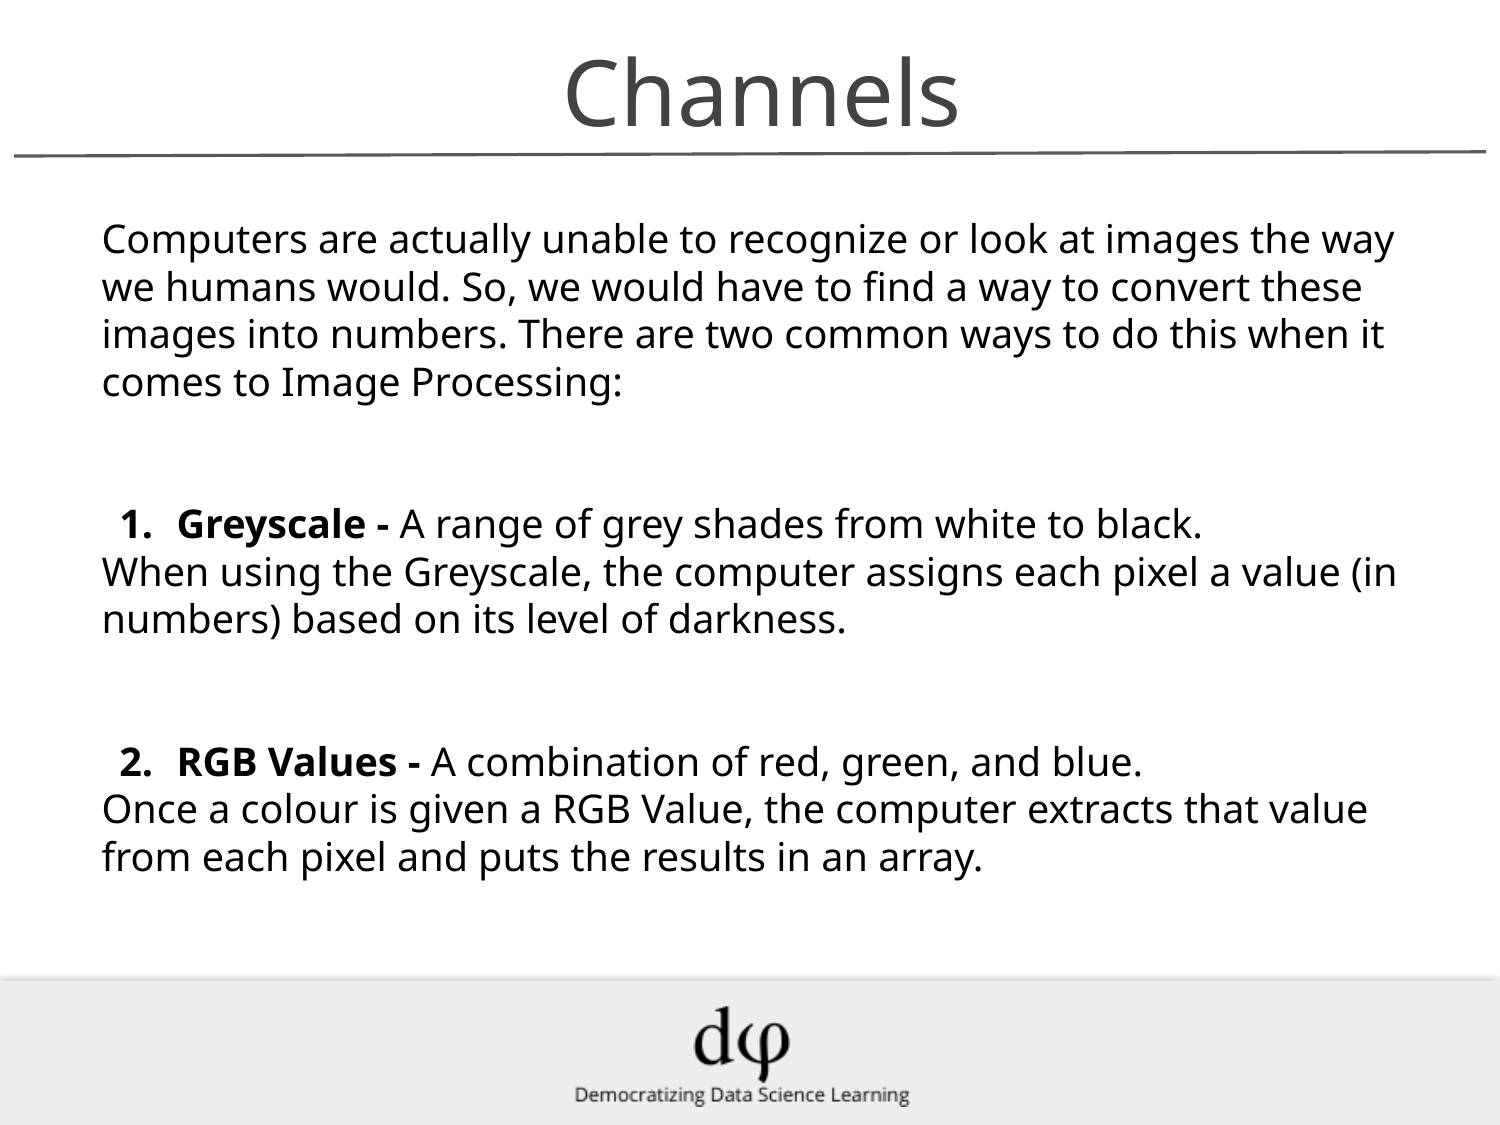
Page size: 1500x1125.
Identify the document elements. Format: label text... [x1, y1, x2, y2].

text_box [13, 151, 1487, 157]
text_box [0, 980, 1500, 1125]
text_box Computers are actually unable to recognize or look at images the way we humans would. So, we would have to find a way to convert these images into numbers. There are two common ways to do this when it comes to Image Processing: Greyscale - A range of grey shades from white to black. When using the Greyscale, the computer assigns each pixel a value (in numbers) based on its level of darkness. RGB Values - A combination of red, green, and blue. Once a colour is given a RGB Value, the computer extracts that value from each pixel and puts the results in an array. [86, 165, 1424, 975]
text_box Channels [39, 27, 1487, 151]
